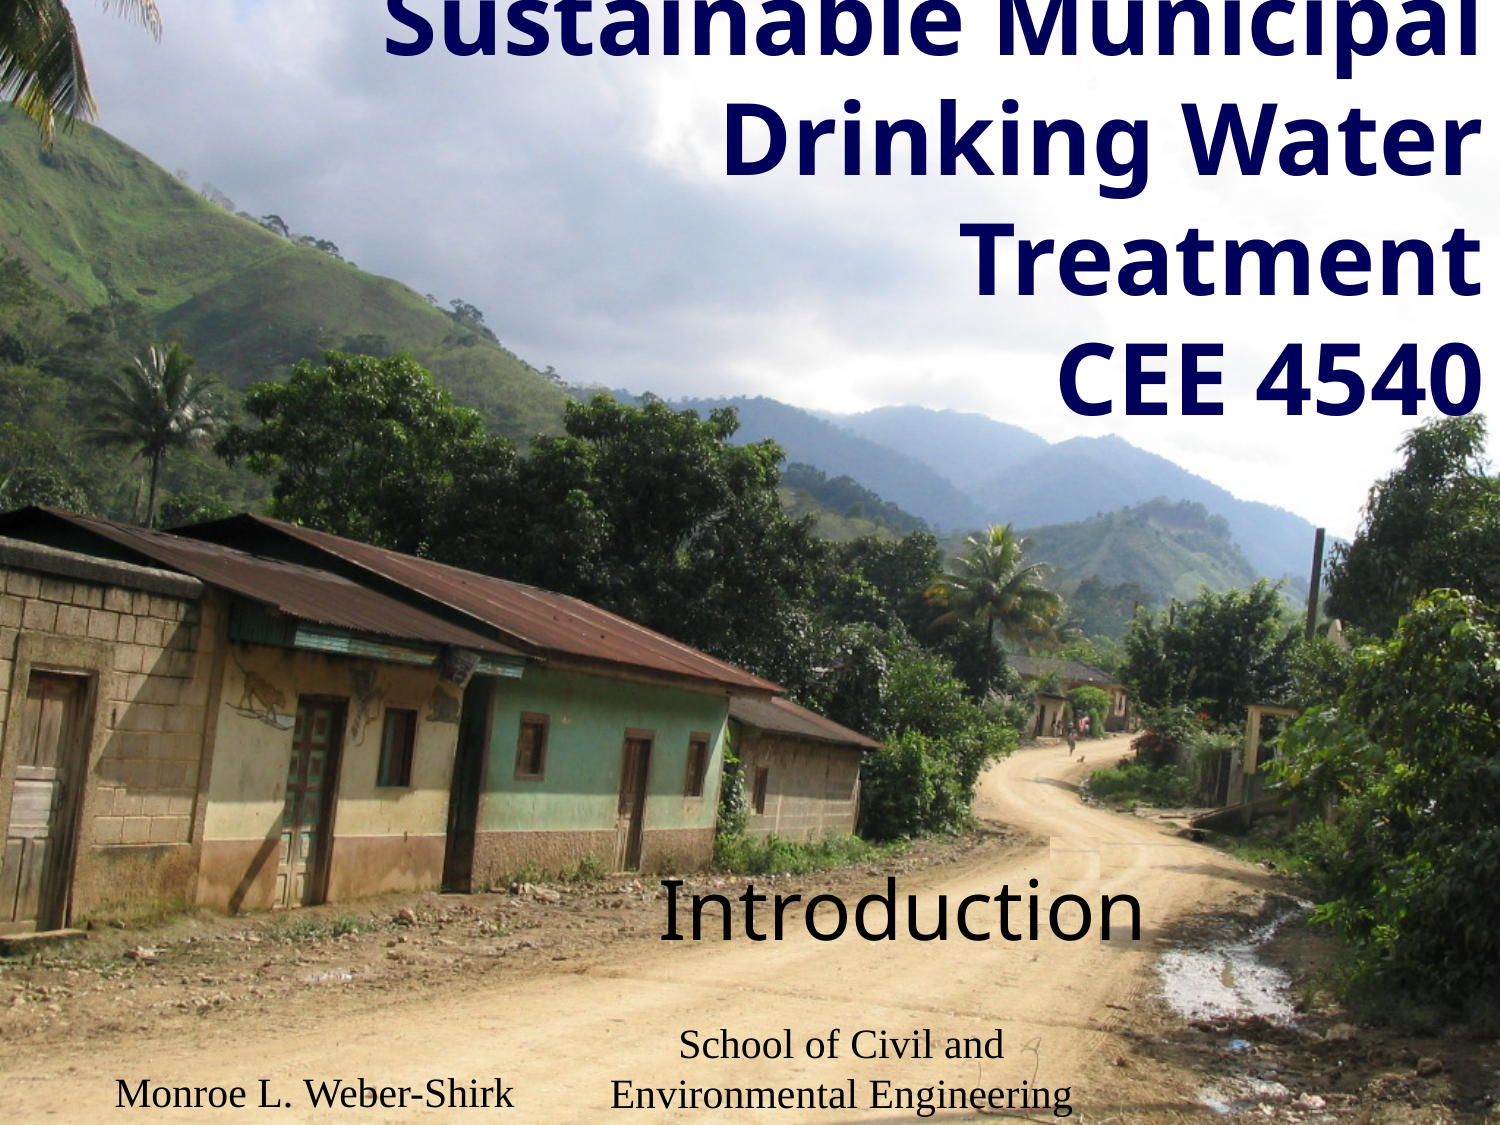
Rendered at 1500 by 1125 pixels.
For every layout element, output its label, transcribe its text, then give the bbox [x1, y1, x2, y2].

picture [0, 0, 1500, 1125]
title Sustainable Municipal Drinking Water Treatment CEE 4540 [224, 74, 1500, 317]
subtitle Introduction [512, 849, 1163, 1038]
text_box Monroe L. Weber-Shirk [99, 1058, 538, 1121]
text_box School of Civil and Environmental Engineering [585, 1009, 1098, 1125]
text_box [1161, 1022, 1474, 1098]
